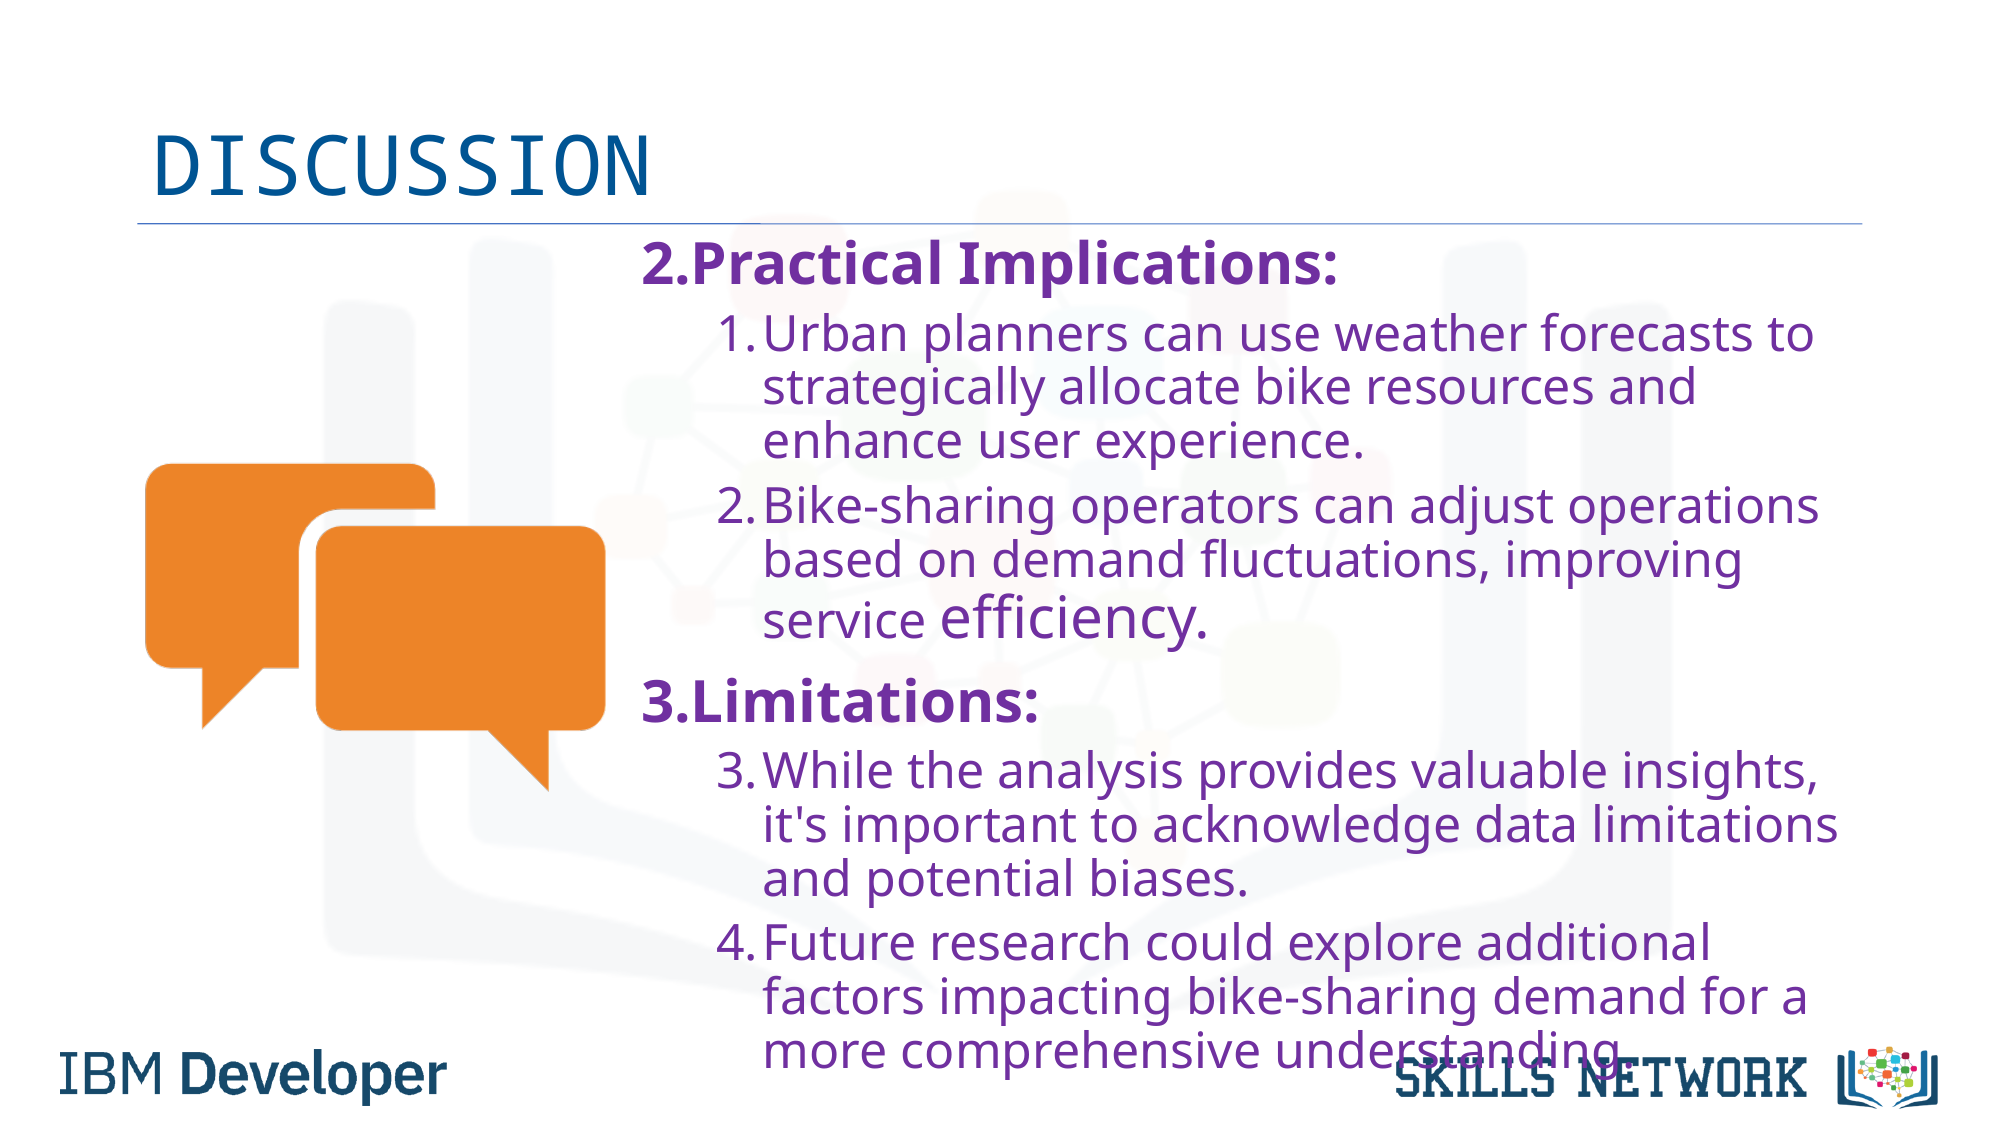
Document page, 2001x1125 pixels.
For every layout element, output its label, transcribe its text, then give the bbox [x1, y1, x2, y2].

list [103, 353, 648, 898]
title DISCUSSION [137, 59, 1863, 278]
list 2.Practical Implications: Urban planners can use weather forecasts to strategically allocate bike resources and enhance user experience. Bike-sharing operators can adjust operations based on demand fluctuations, improving service efficiency. 3.Limitations: While the analysis provides valuable insights, it's important to acknowledge data limitations and potential biases. Future research could explore additional factors impacting bike-sharing demand for a more comprehensive understanding. [626, 226, 1897, 1014]
picture [1390, 1045, 1945, 1111]
picture [55, 1045, 459, 1108]
